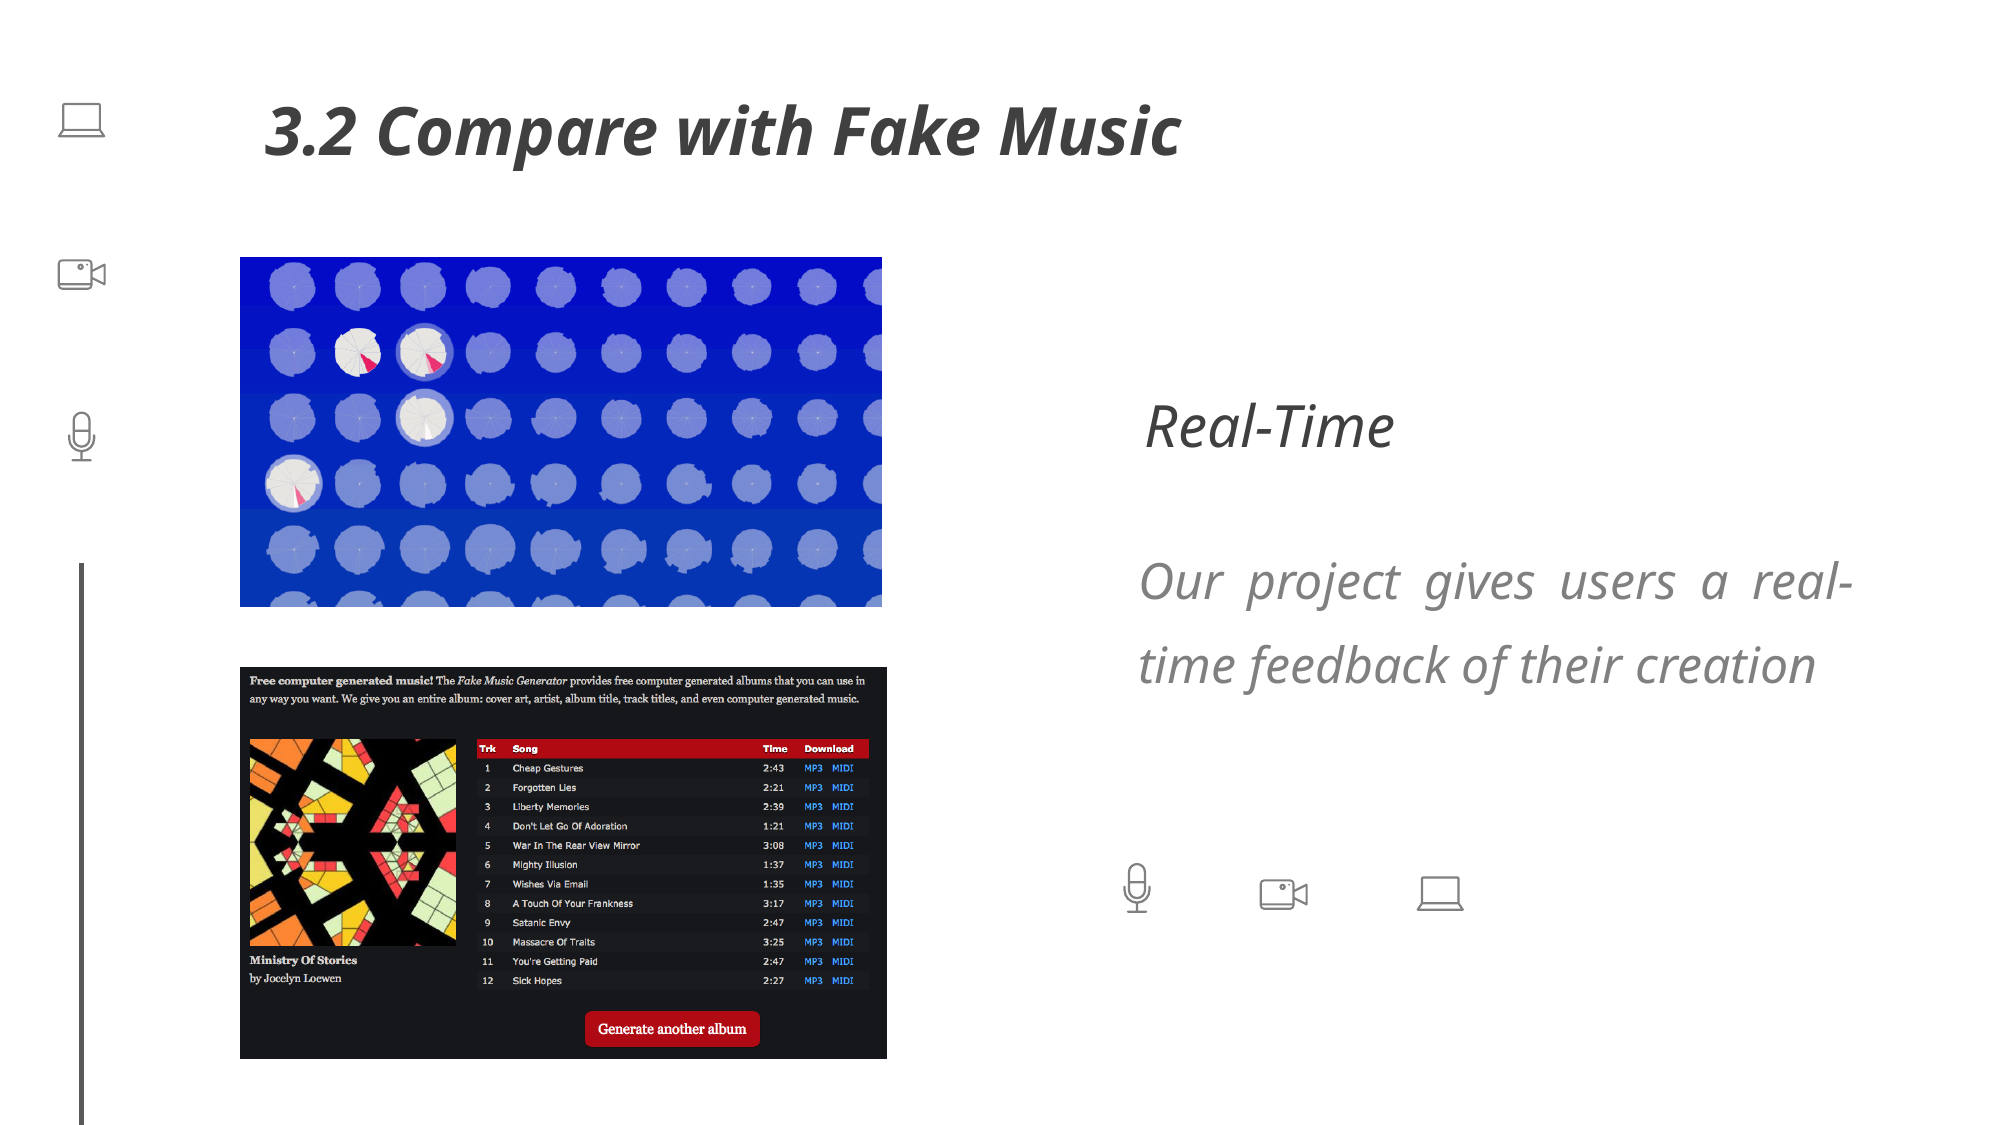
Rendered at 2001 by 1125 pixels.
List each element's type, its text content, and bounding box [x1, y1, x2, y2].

text_box Our project gives users a real-time feedback of their creation [1123, 518, 1870, 702]
text_box Real-Time [1129, 382, 1411, 467]
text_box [1123, 862, 1464, 913]
picture [239, 257, 882, 607]
text_box 3.2 Compare with Fake Music [250, 81, 1214, 177]
picture [240, 667, 887, 1059]
